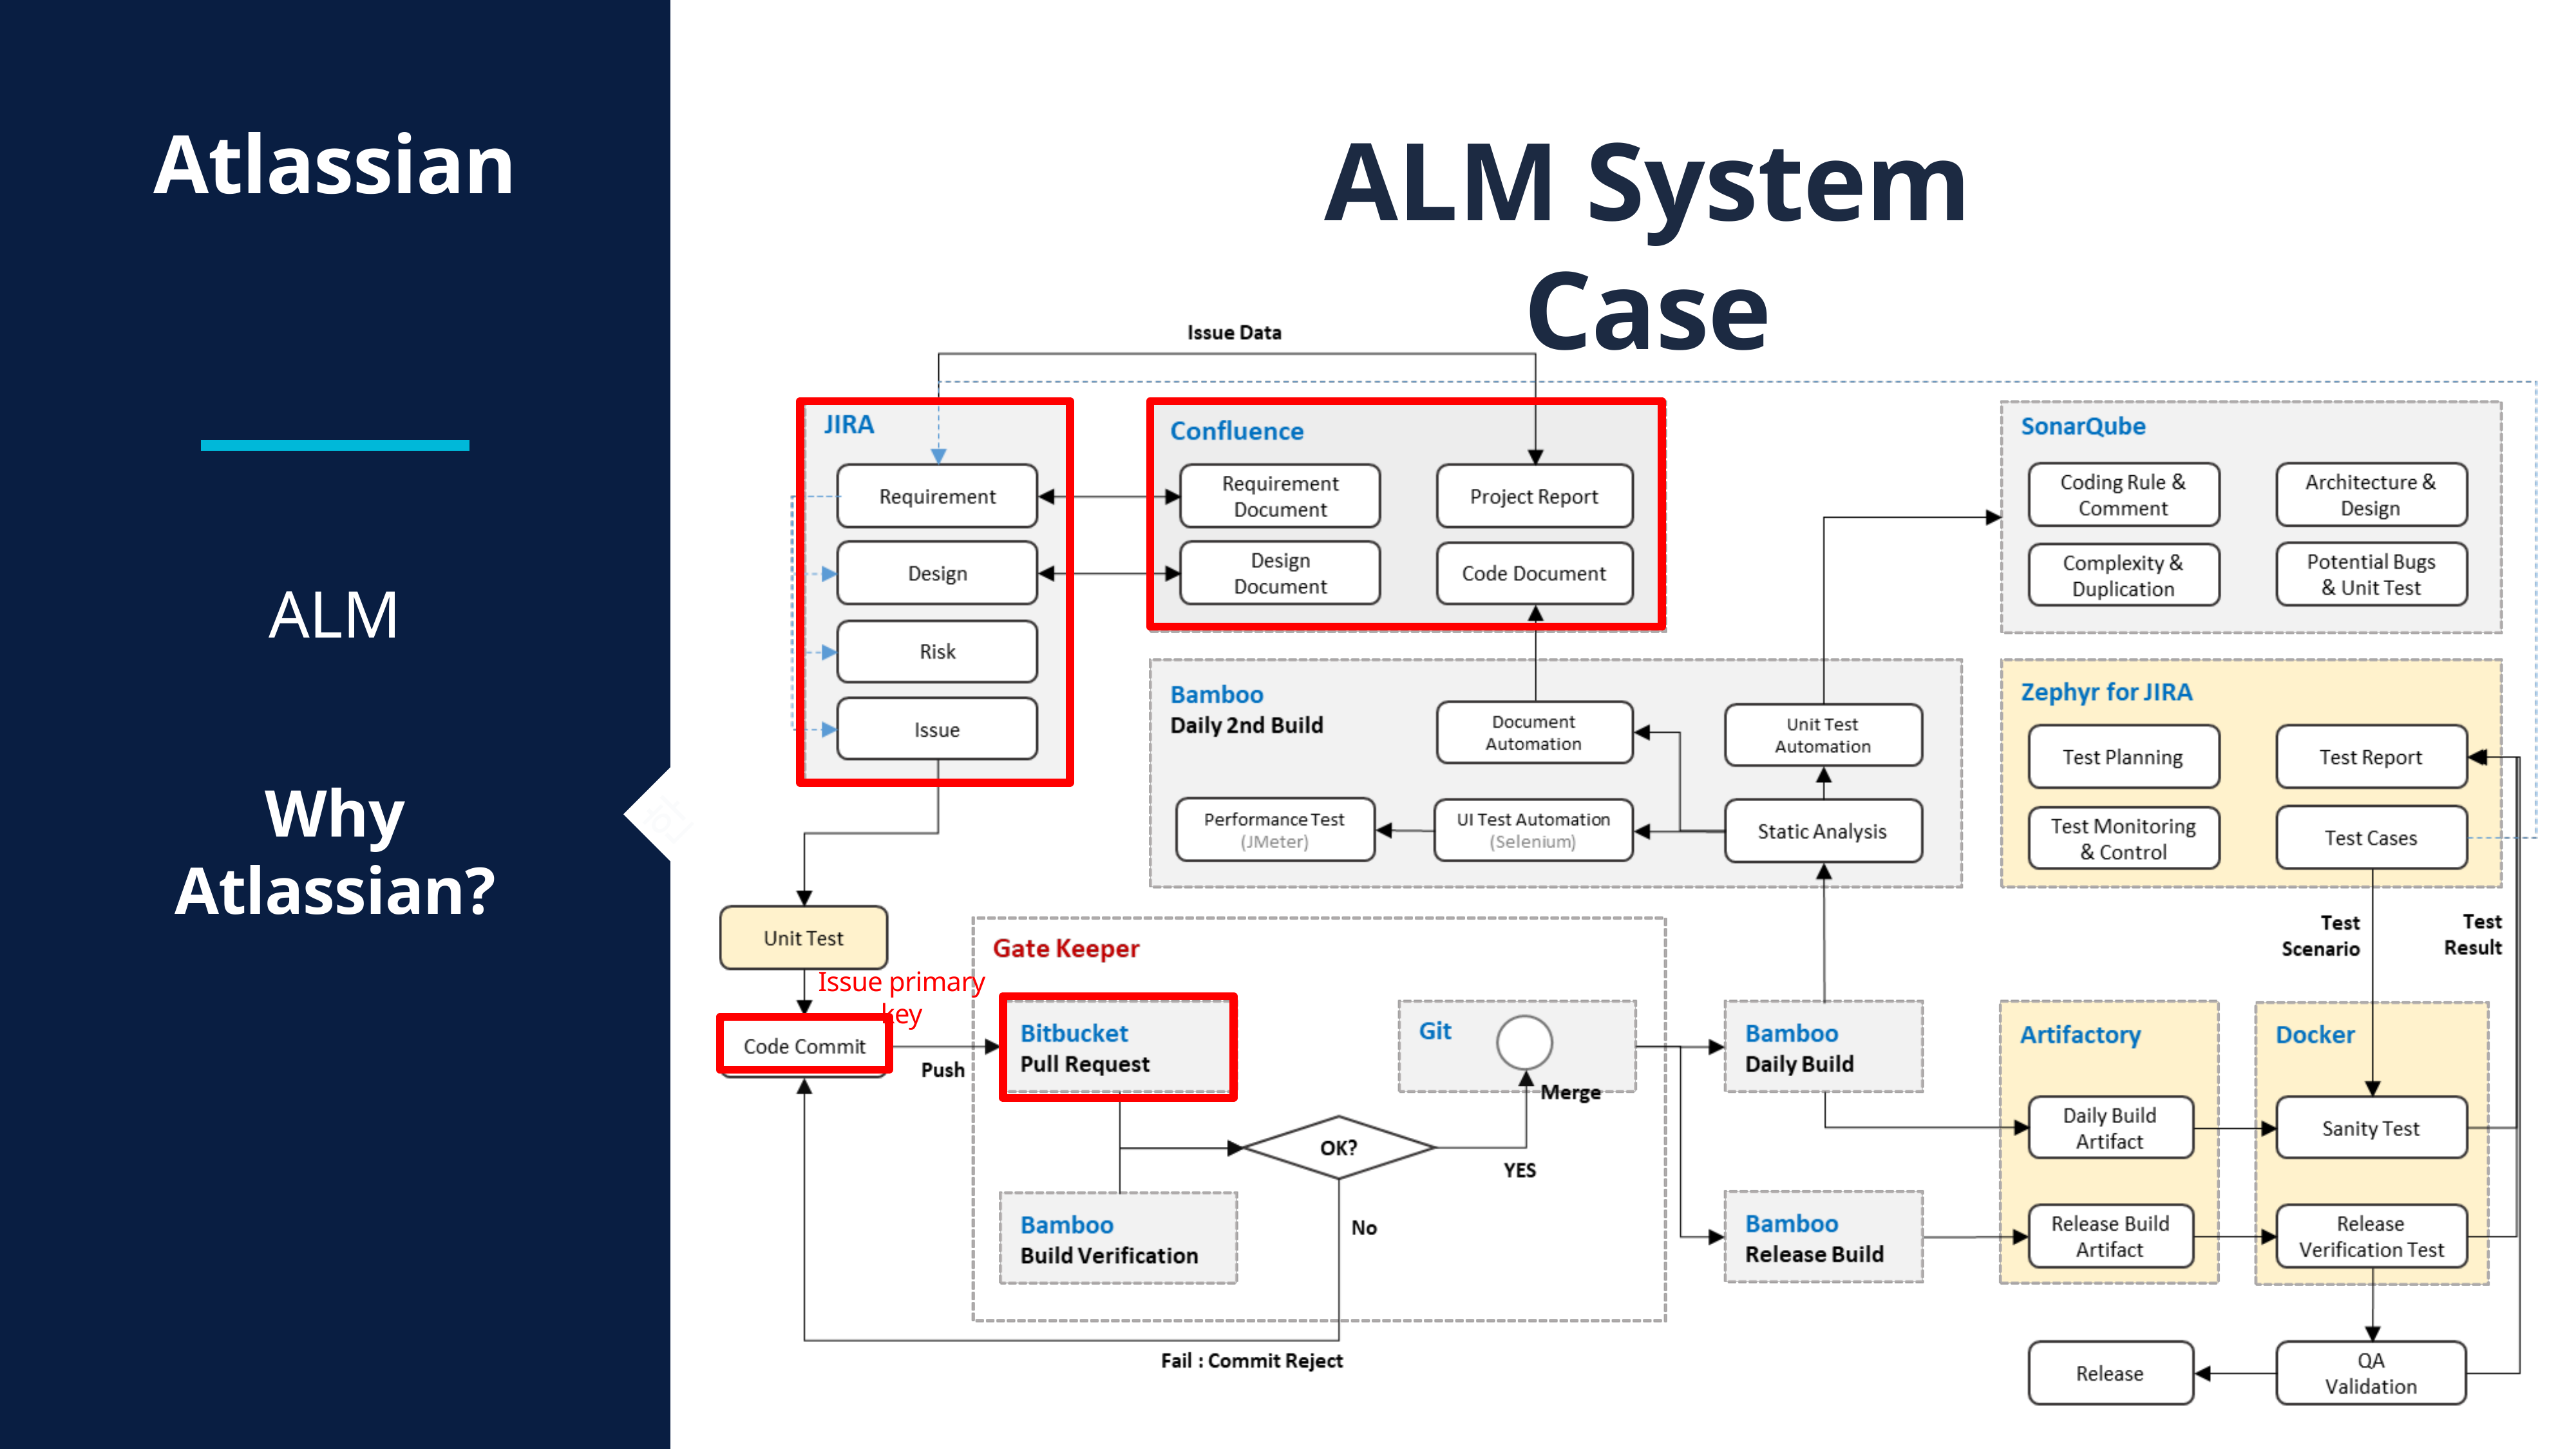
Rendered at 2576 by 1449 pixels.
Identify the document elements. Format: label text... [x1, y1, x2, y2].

list ALM [100, 565, 571, 663]
text_box ALM System Case [1210, 106, 2085, 310]
list Atlassian [98, 105, 573, 219]
list 한 [622, 764, 719, 865]
list Why Atlassian? [100, 764, 571, 862]
picture [719, 310, 2538, 1414]
